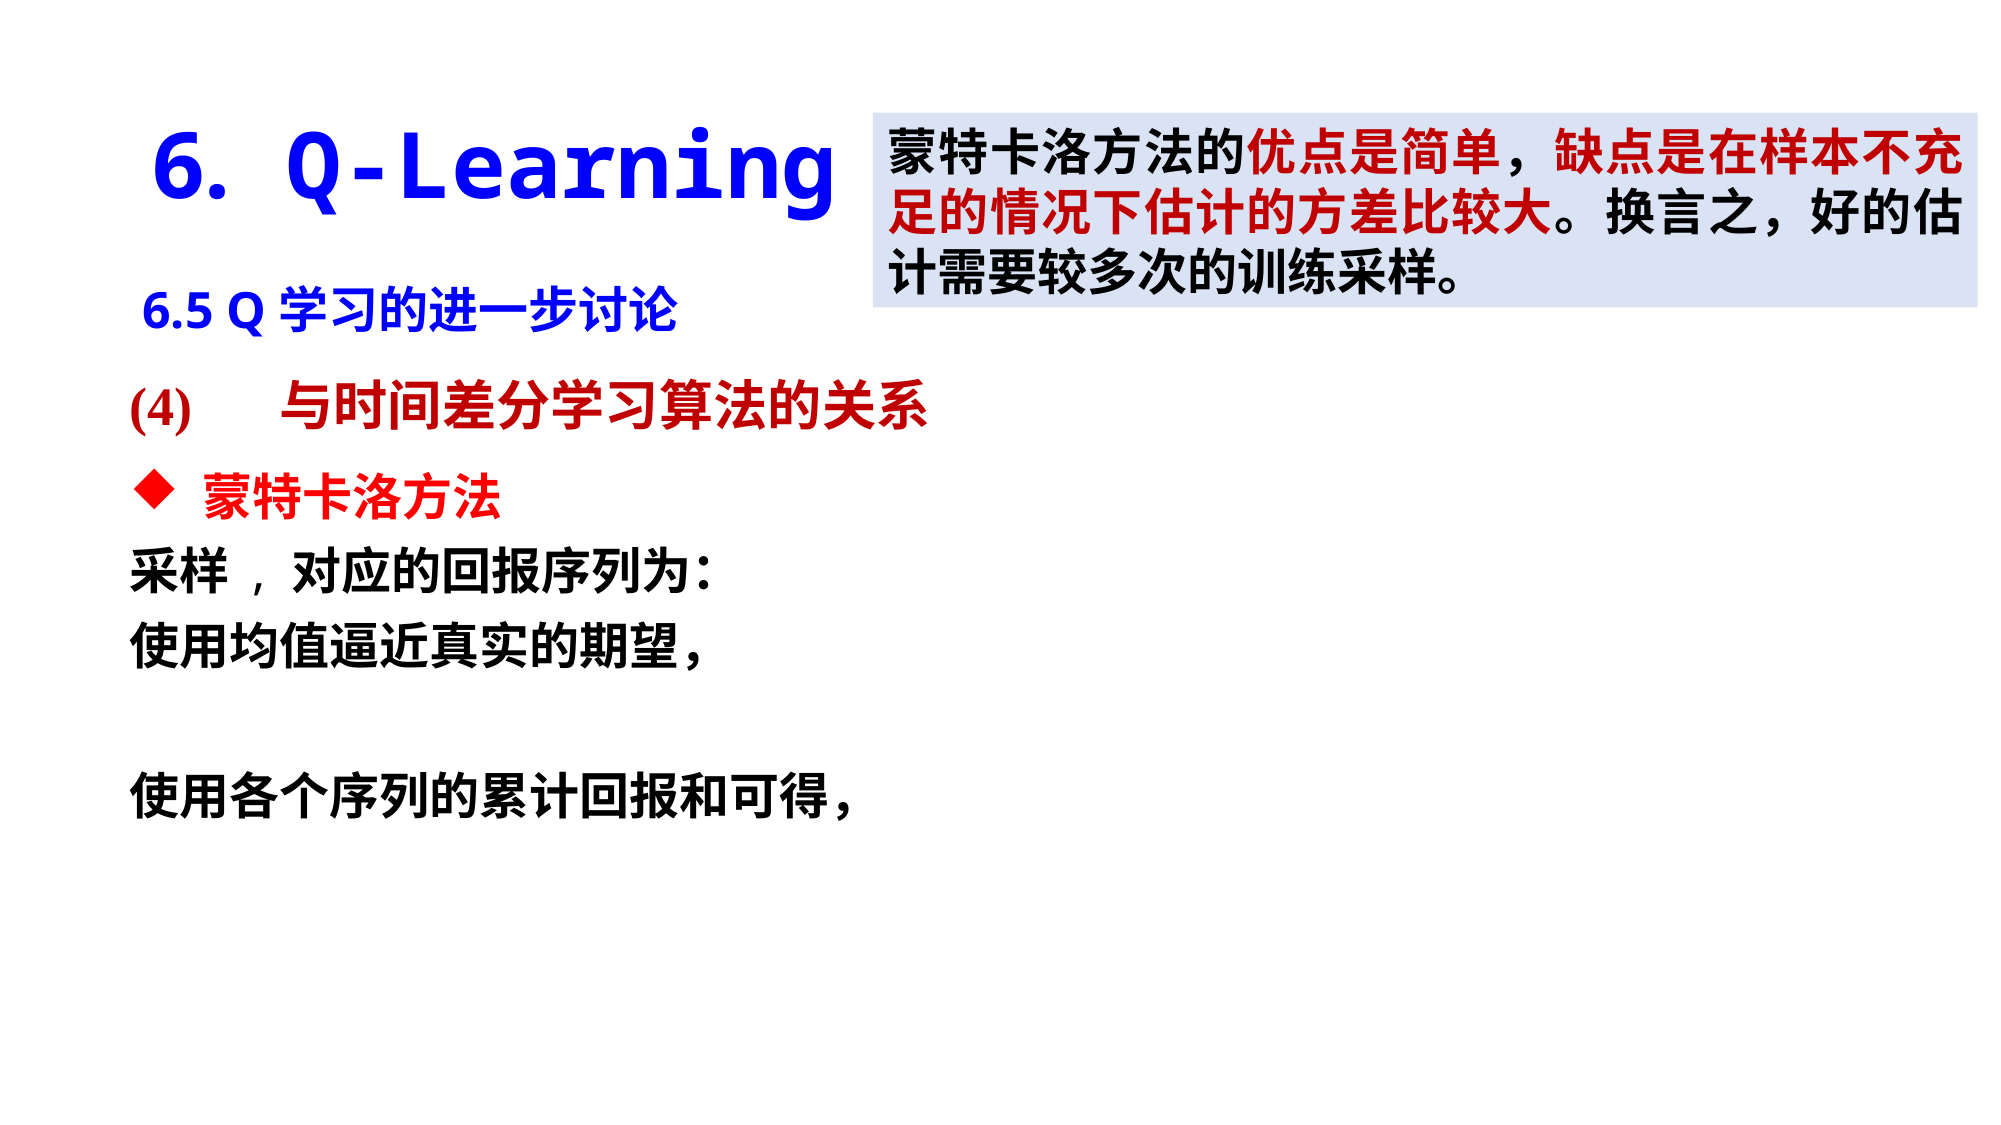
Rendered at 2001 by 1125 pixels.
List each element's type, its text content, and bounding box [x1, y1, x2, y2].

text_box 蒙特卡洛方法的优点是简单，缺点是在样本不充足的情况下估计的方差比较大。换言之，好的估计需要较多次的训练采样。 [872, 112, 1978, 308]
title 6. Q-Learning [137, 59, 1863, 278]
